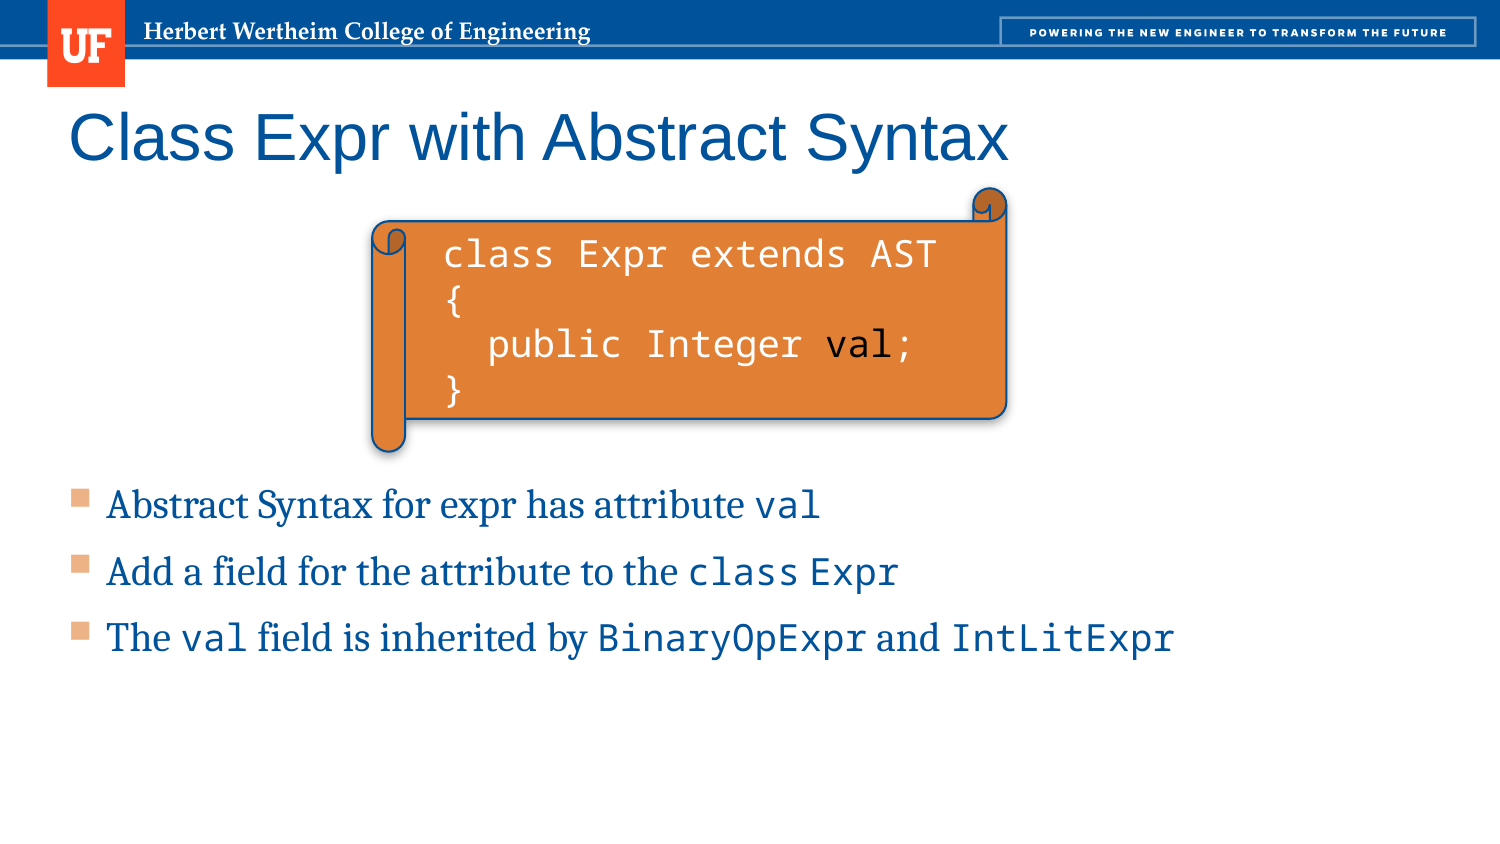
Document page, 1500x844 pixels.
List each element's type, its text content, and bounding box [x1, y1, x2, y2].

list Abstract Syntax for expr has attribute val Add a field for the attribute to the class Expr The val field is inherited by BinaryOpExpr and IntLitExpr [53, 469, 1447, 799]
picture [0, 0, 1500, 87]
text_box class Expr extends AST { public Integer val; } [371, 187, 1008, 453]
title Class Expr with Abstract Syntax [53, 86, 1414, 224]
